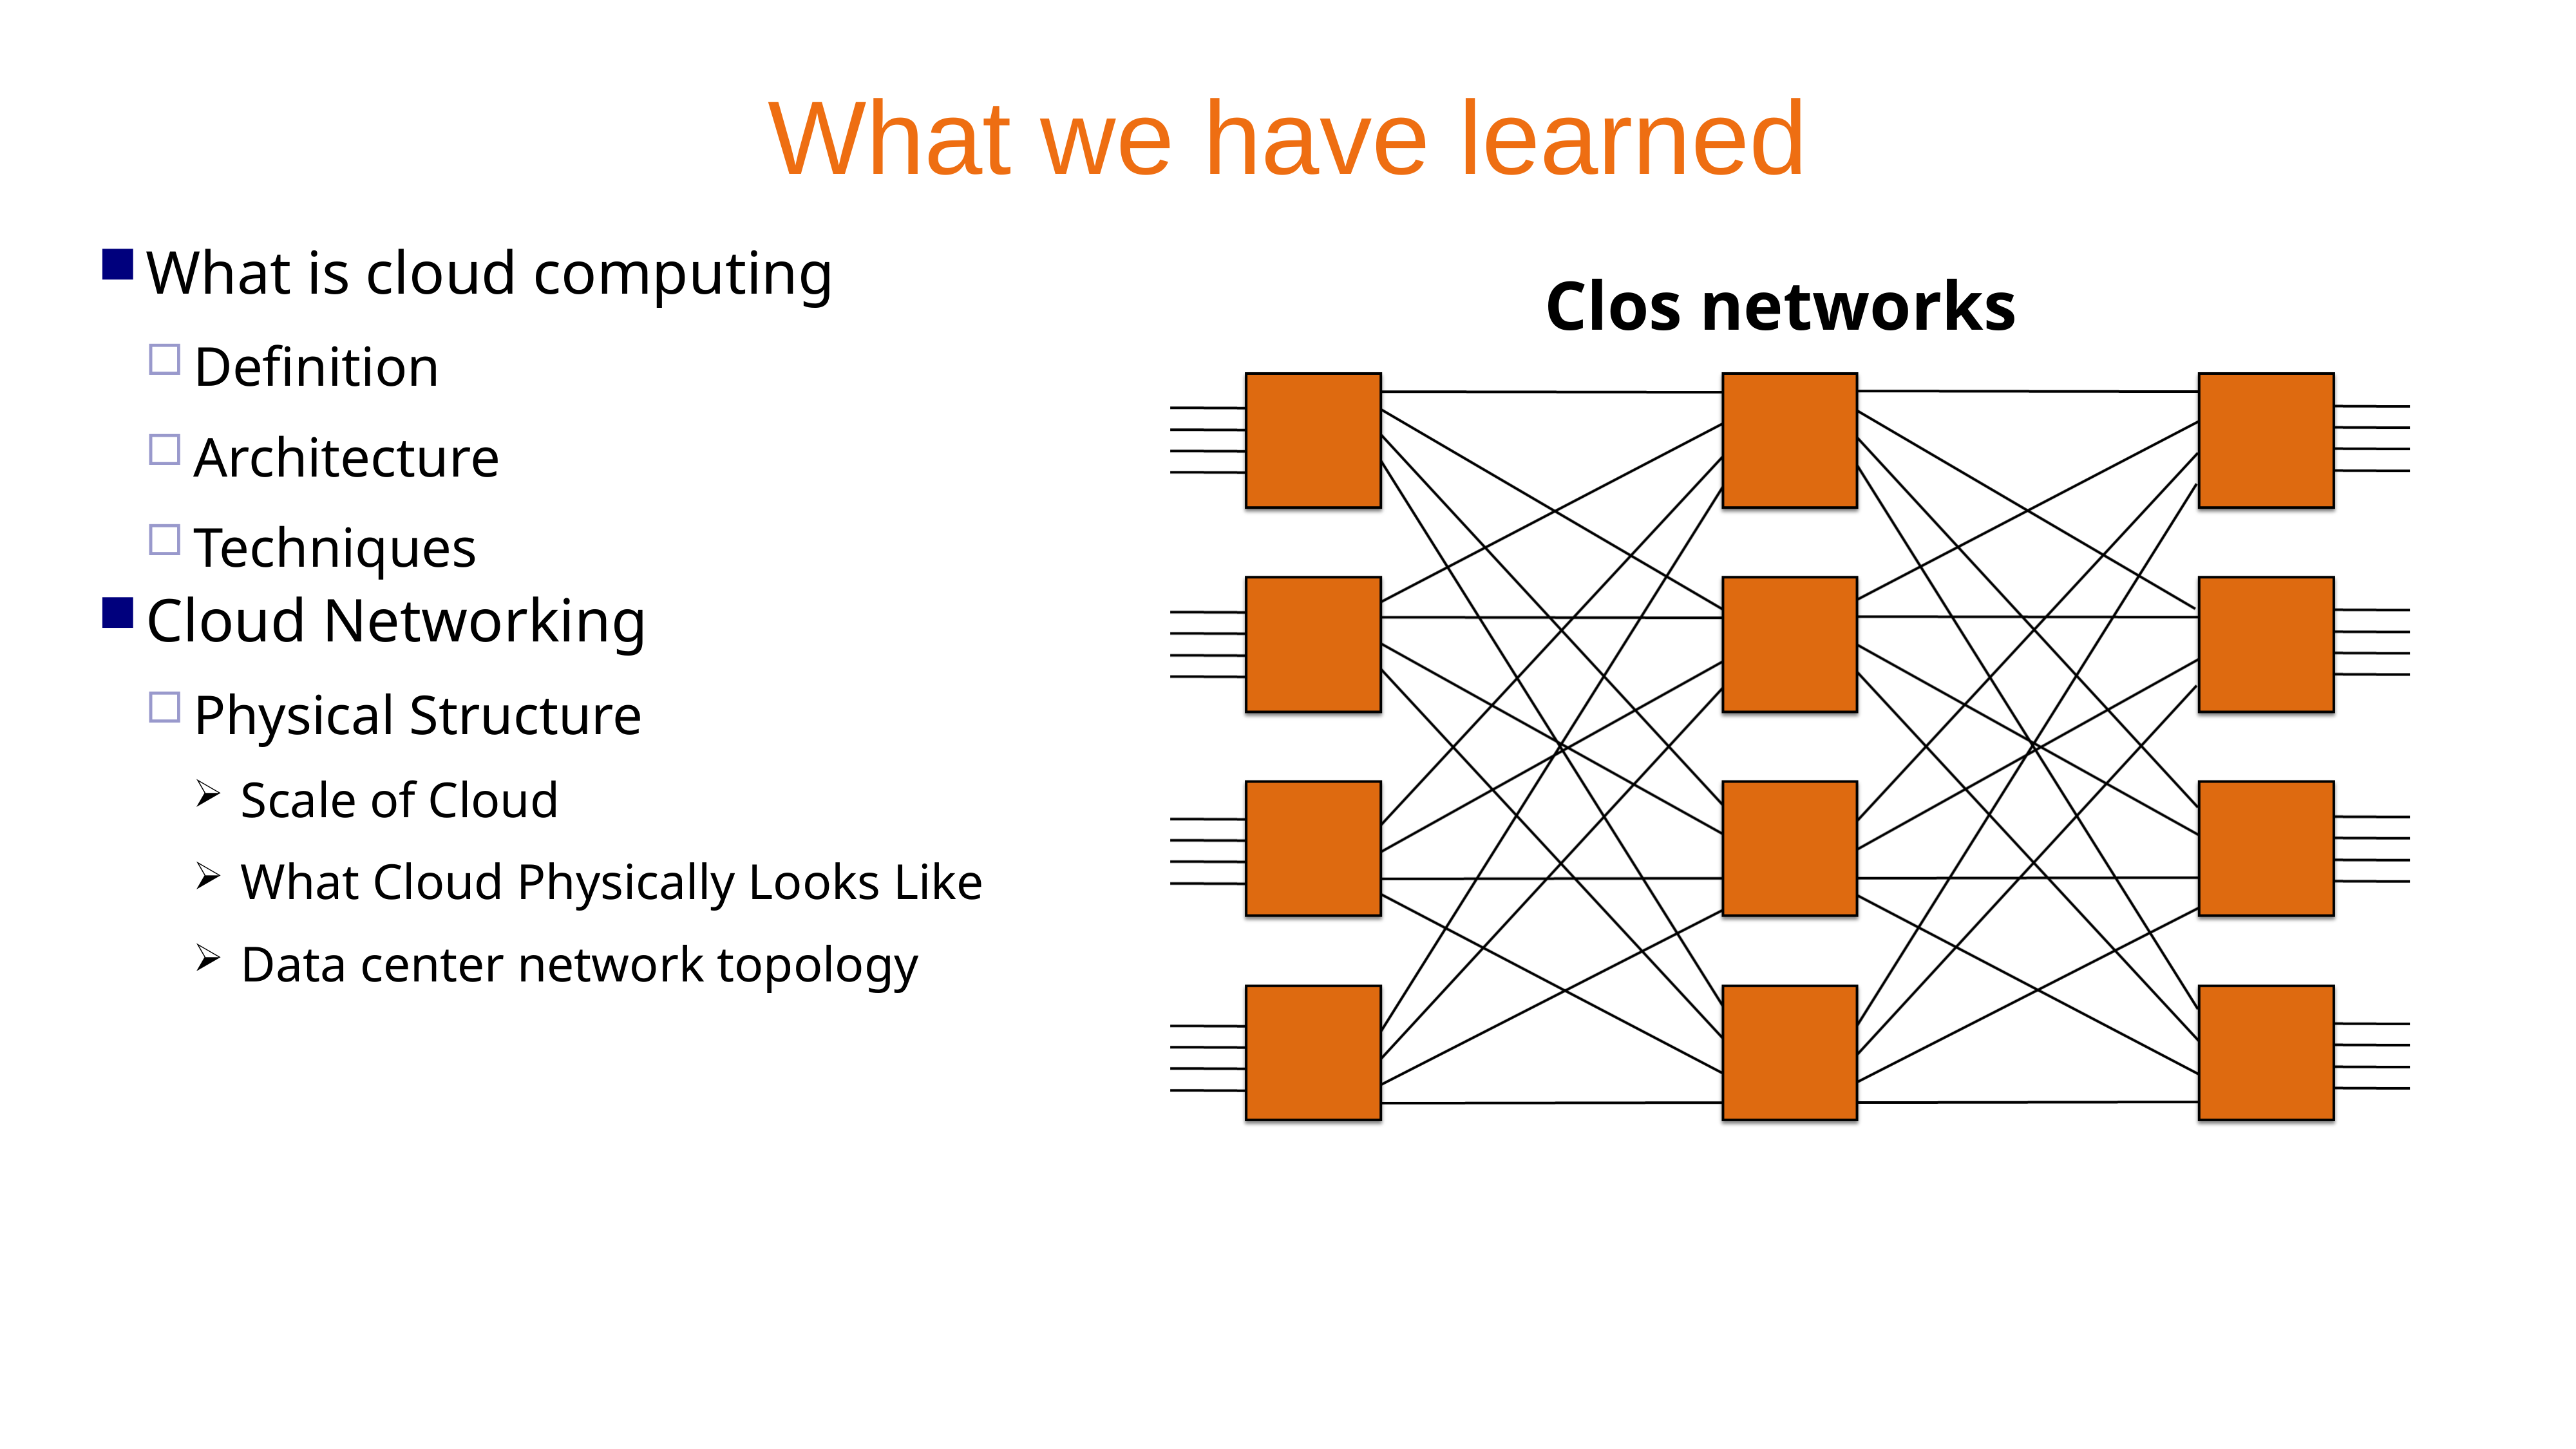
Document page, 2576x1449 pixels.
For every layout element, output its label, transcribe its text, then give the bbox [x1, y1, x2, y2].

text_box What is cloud computing Definition Architecture Techniques Cloud Networking Physical Structure Scale of Cloud What Cloud Physically Looks Like Data center network topology [88, 238, 2489, 1406]
title What we have learned [321, 0, 2255, 238]
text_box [1168, 258, 2410, 1130]
